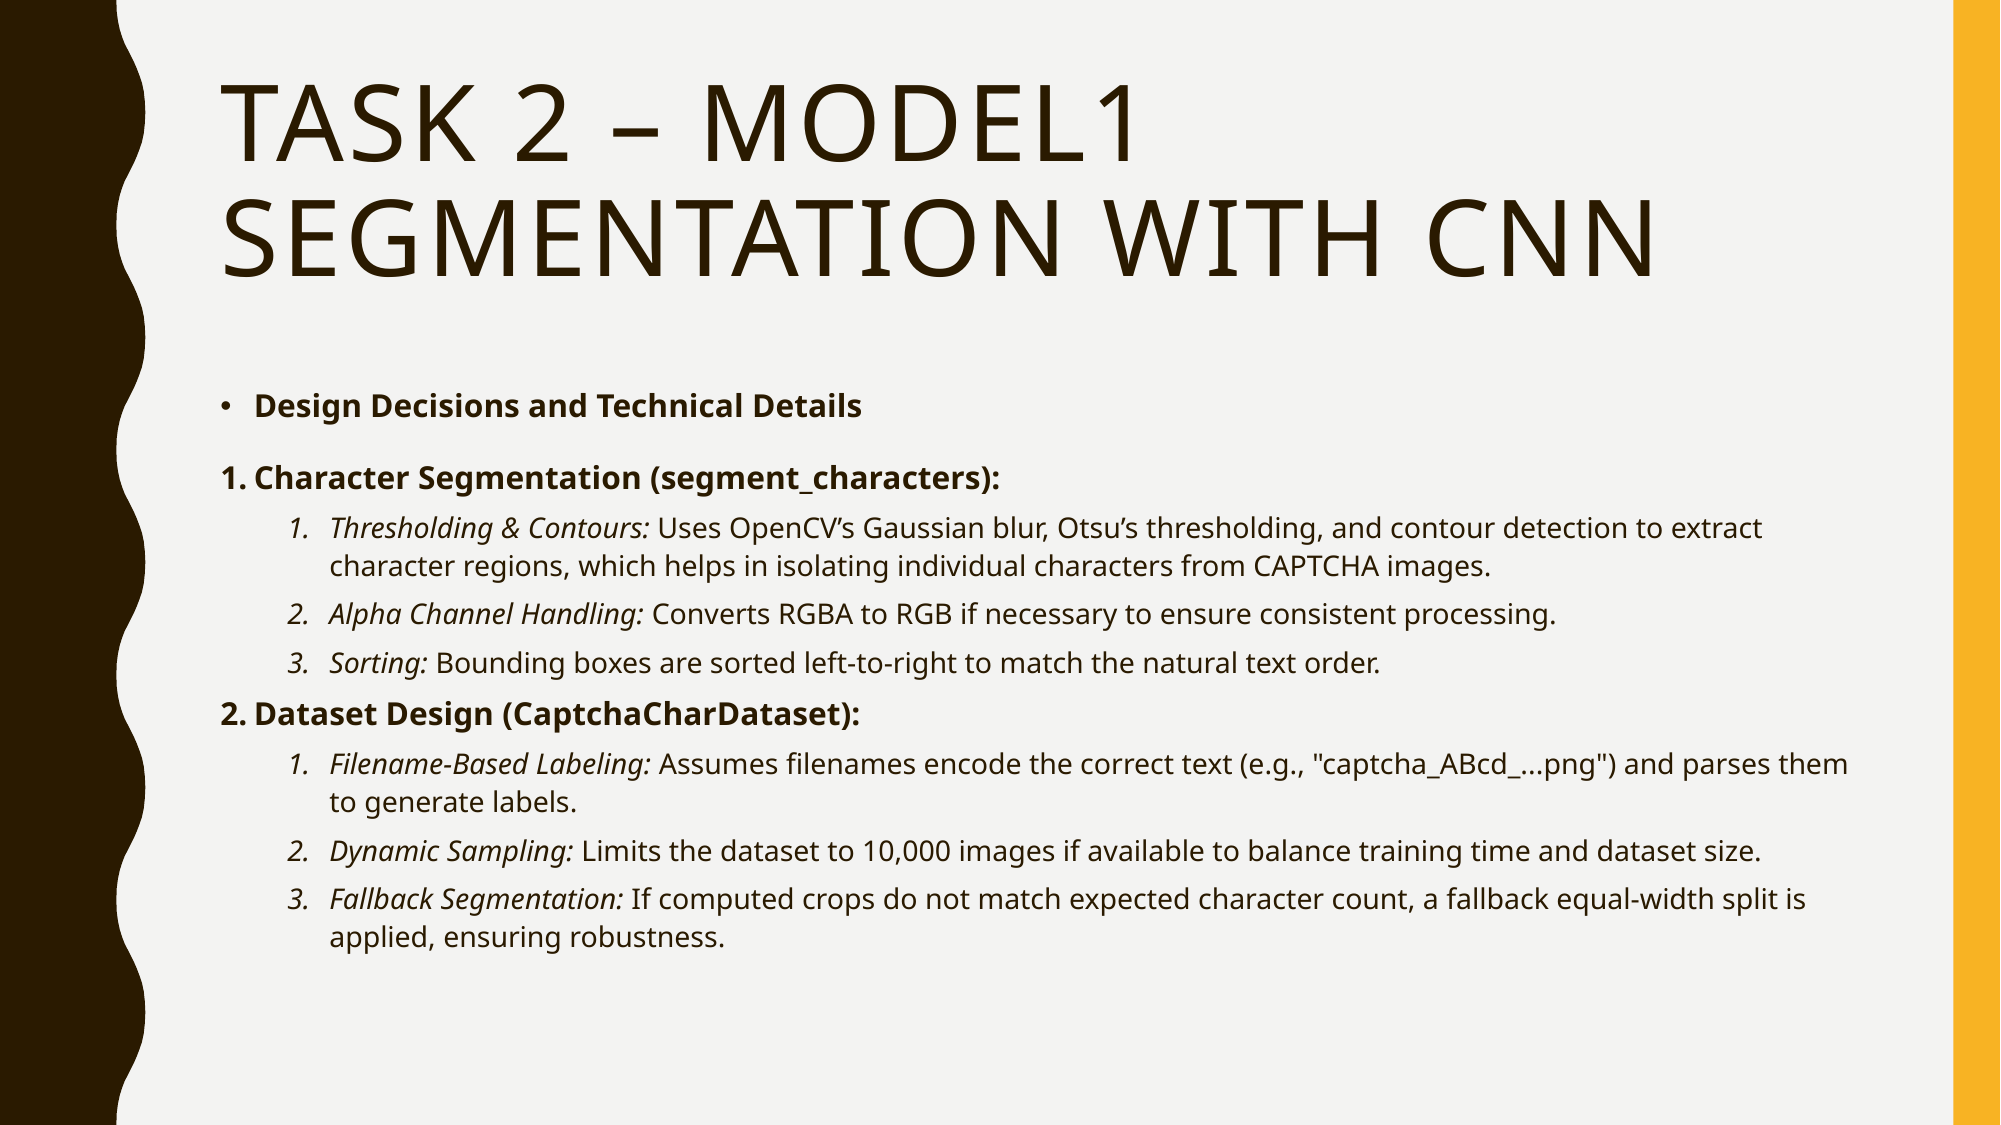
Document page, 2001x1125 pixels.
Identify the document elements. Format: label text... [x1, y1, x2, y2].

title Task 2 – Model1 Segmentation with CNN [205, 62, 1875, 308]
list Design Decisions and Technical Details Character Segmentation (segment_characters): Thresholding & Contours: Uses OpenCV’s Gaussian blur, Otsu’s thresholding, and contour detection to extract character regions, which helps in isolating individual characters from CAPTCHA images. Alpha Channel Handling: Converts RGBA to RGB if necessary to ensure consistent processing. Sorting: Bounding boxes are sorted left-to-right to match the natural text order. Dataset Design (CaptchaCharDataset): Filename-Based Labeling: Assumes filenames encode the correct text (e.g., "captcha_ABcd_...png") and parses them to generate labels. Dynamic Sampling: Limits the dataset to 10,000 images if available to balance training time and dataset size. Fallback Segmentation: If computed crops do not match expected character count, a fallback equal-width split is applied, ensuring robustness. [205, 375, 1875, 965]
